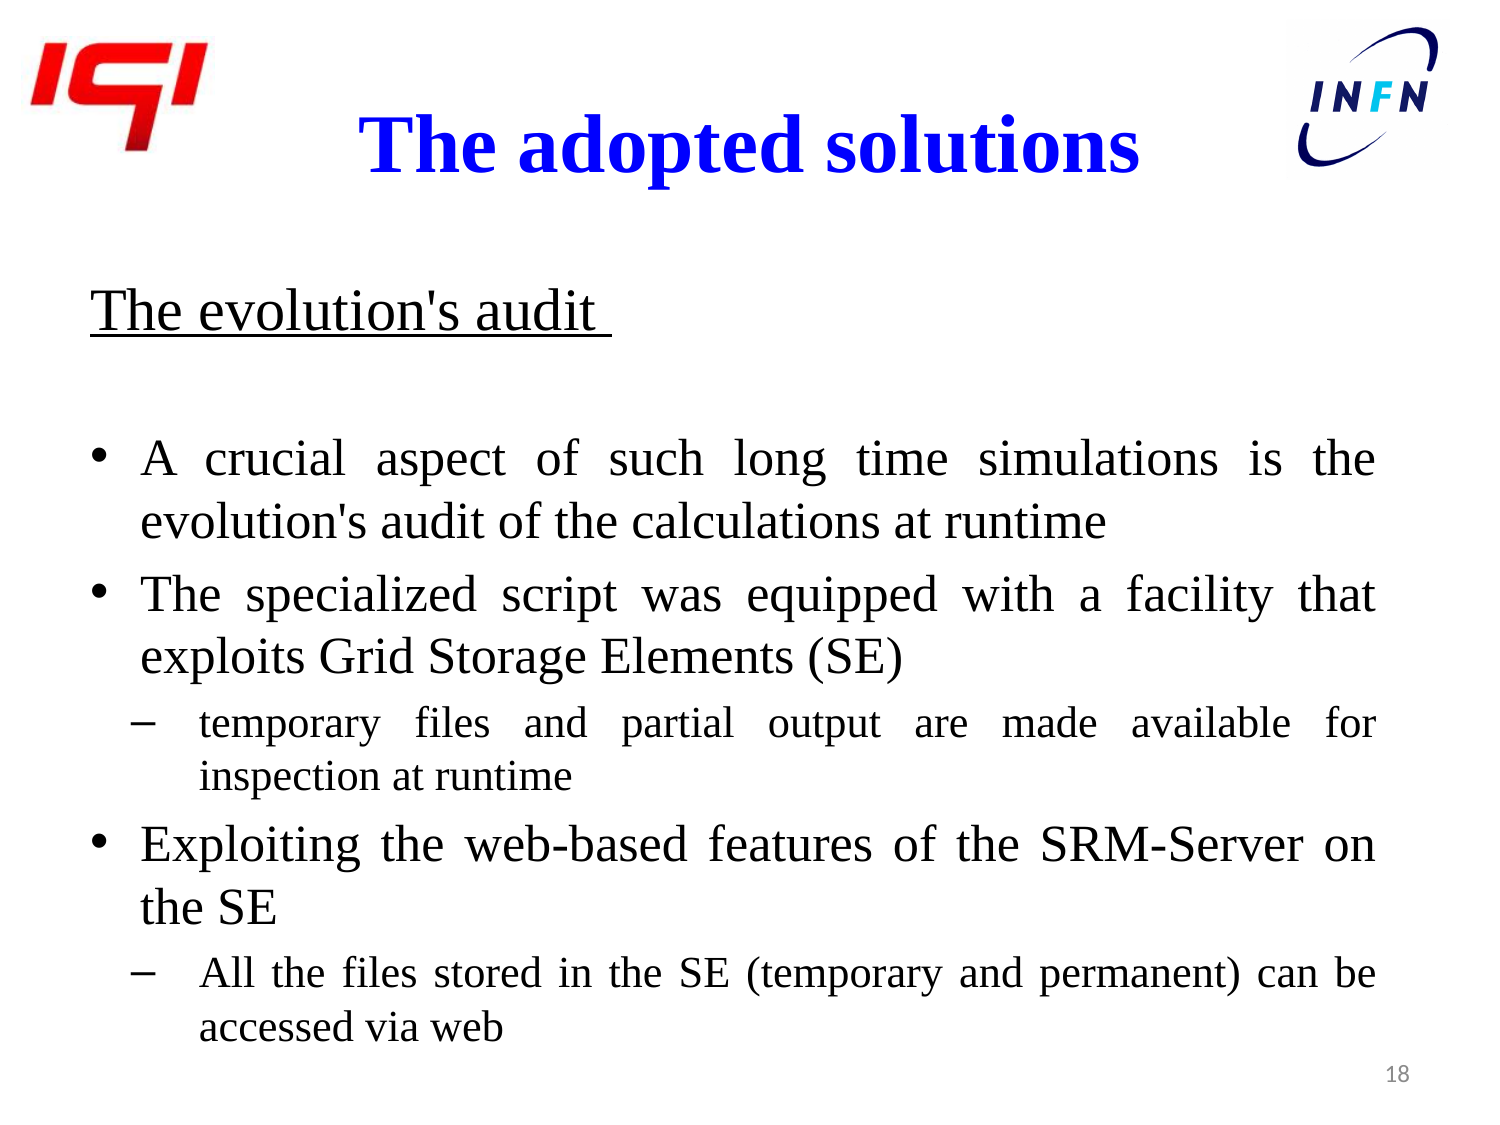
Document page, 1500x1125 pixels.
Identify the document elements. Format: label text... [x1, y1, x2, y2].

list The evolution's audit A crucial aspect of such long time simulations is the evolution's audit of the calculations at runtime The specialized script was equipped with a facility that exploits Grid Storage Elements (SE) temporary files and partial output are made available for inspection at runtime Exploiting the web-based features of the SRM-Server on the SE All the files stored in the SE (temporary and permanent) can be accessed via web [75, 262, 1394, 1061]
picture [1286, 19, 1450, 180]
slide_number 18 [1074, 1042, 1425, 1103]
title The adopted solutions [75, 45, 1425, 233]
picture [21, 36, 215, 158]
